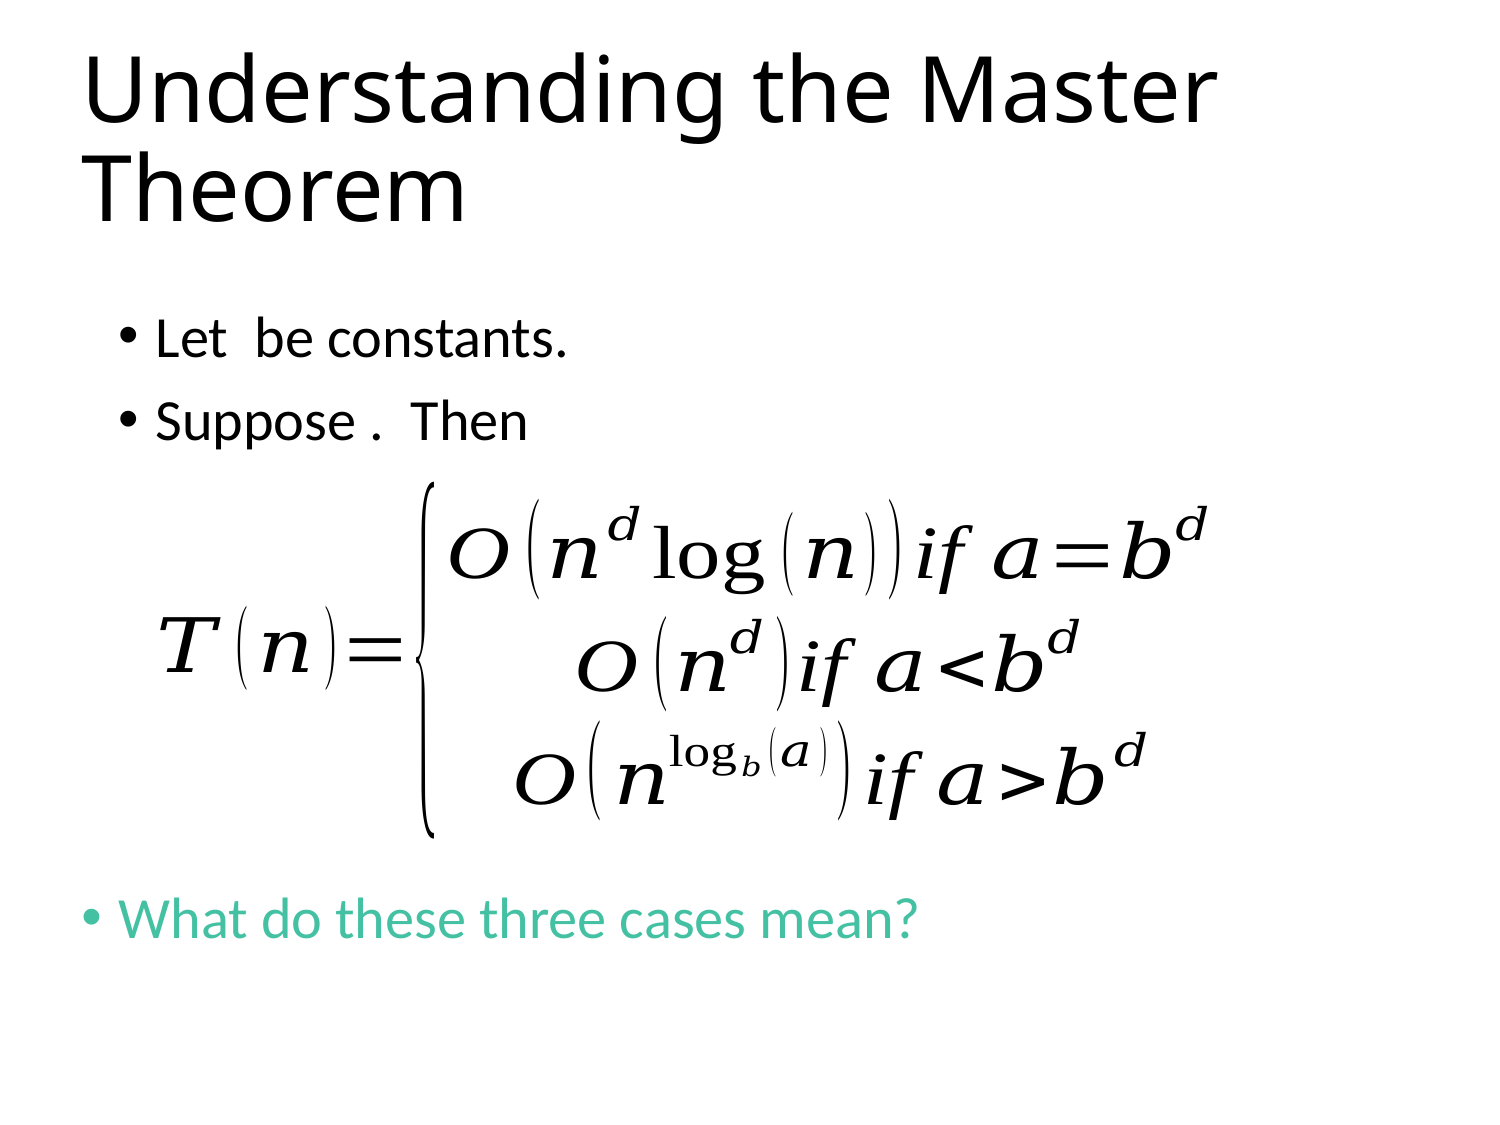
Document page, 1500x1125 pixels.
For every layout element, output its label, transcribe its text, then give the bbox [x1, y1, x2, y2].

title Understanding the Master Theorem [66, 33, 1434, 252]
list What do these three cases mean? [66, 880, 1360, 1051]
